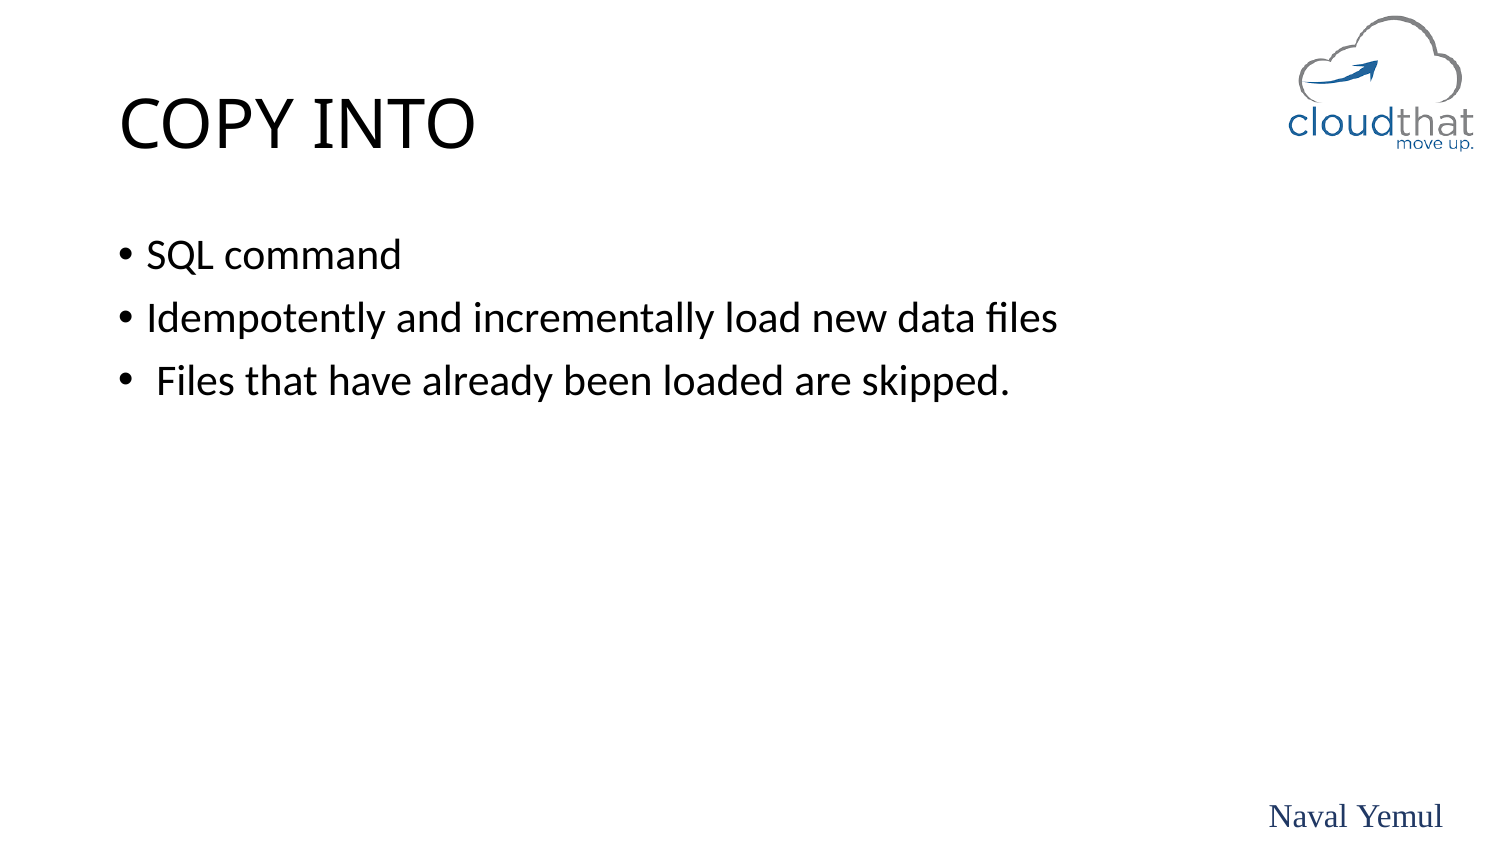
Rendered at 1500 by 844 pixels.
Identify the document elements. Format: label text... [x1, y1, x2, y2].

list SQL command Idempotently and incrementally load new data files Files that have already been loaded are skipped. [103, 224, 1397, 760]
title COPY INTO [103, 44, 1397, 208]
text_box Naval Yemul [1253, 786, 1499, 842]
picture [1280, 8, 1481, 159]
